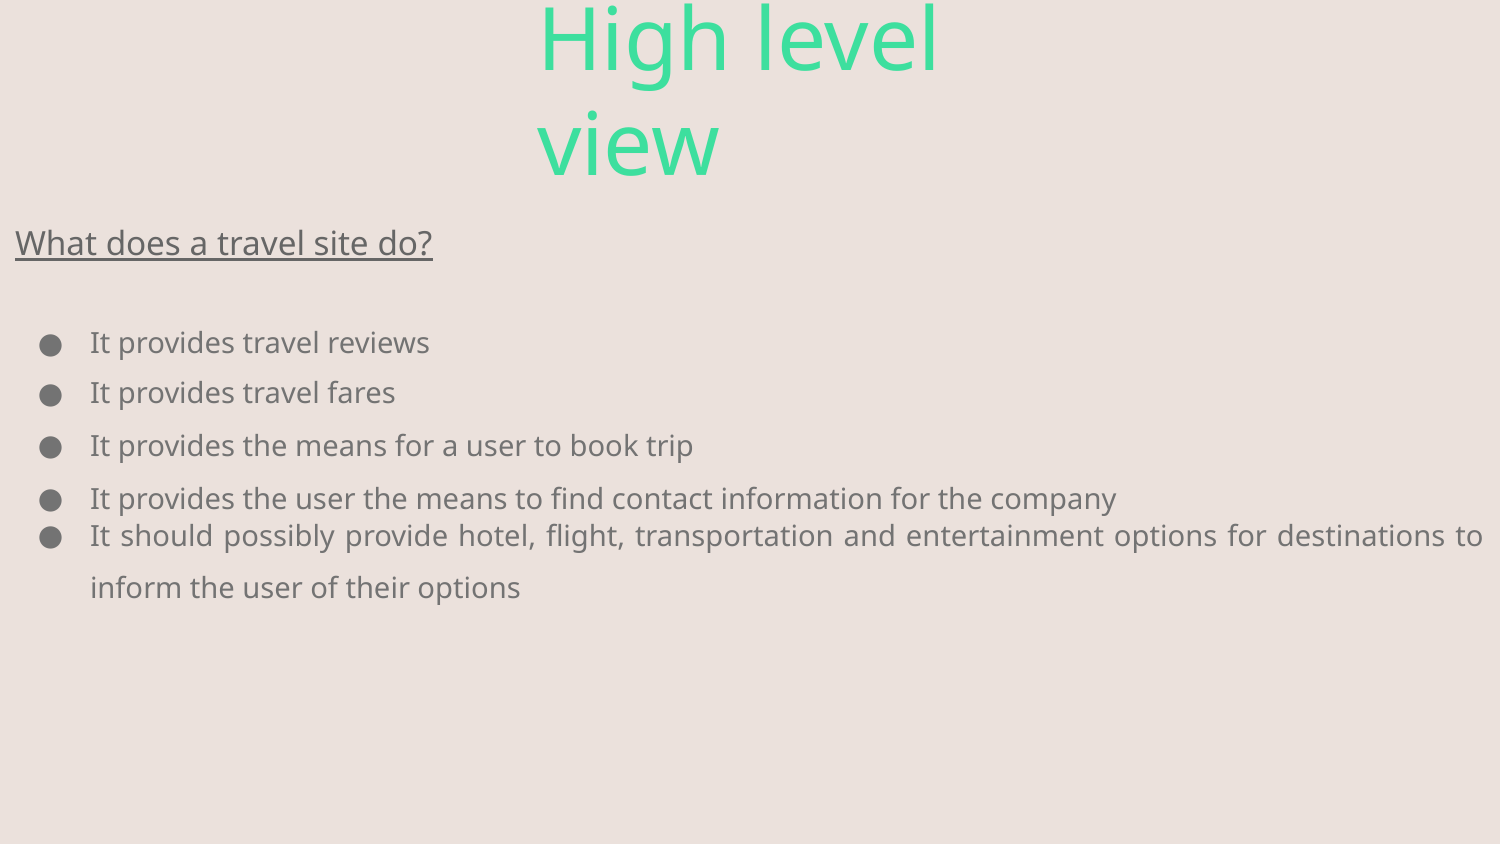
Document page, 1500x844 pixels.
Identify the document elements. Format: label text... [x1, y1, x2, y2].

text_box It provides the user the means to find contact information for the company [0, 430, 1500, 530]
title High level view [522, 33, 978, 143]
text_box It provides travel reviews [0, 274, 1500, 375]
text_box It should possibly provide hotel, flight, transportation and entertainment options for destinations to inform the user of their options [0, 530, 1500, 620]
text_box It provides the means for a user to book trip [0, 376, 1500, 430]
text_box It provides travel fares [0, 324, 1493, 376]
text_box What does a travel site do? [0, 207, 1500, 274]
